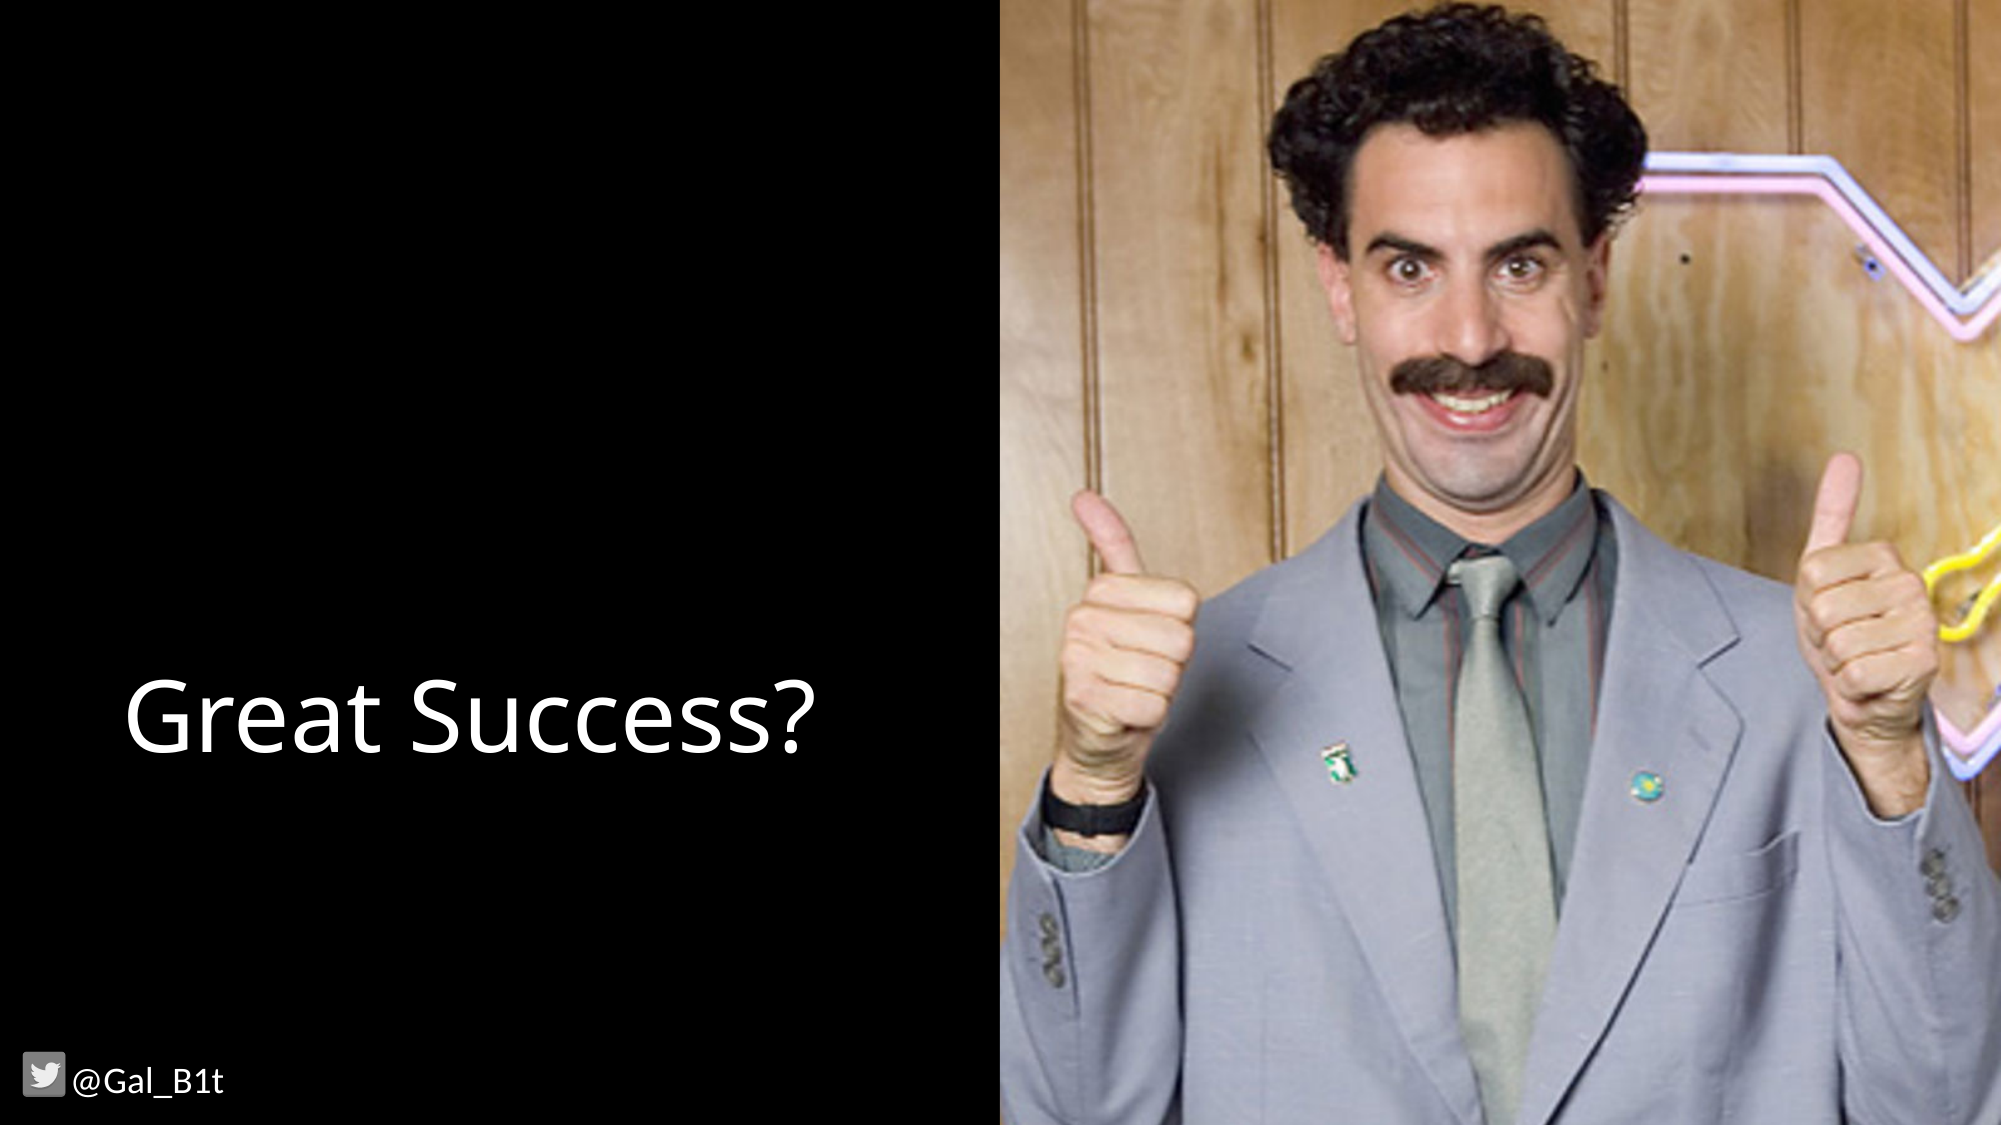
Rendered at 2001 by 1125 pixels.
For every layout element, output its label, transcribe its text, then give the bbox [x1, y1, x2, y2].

picture [999, 0, 2001, 1125]
picture [18, 1047, 70, 1099]
title Great Success? [107, 104, 896, 782]
